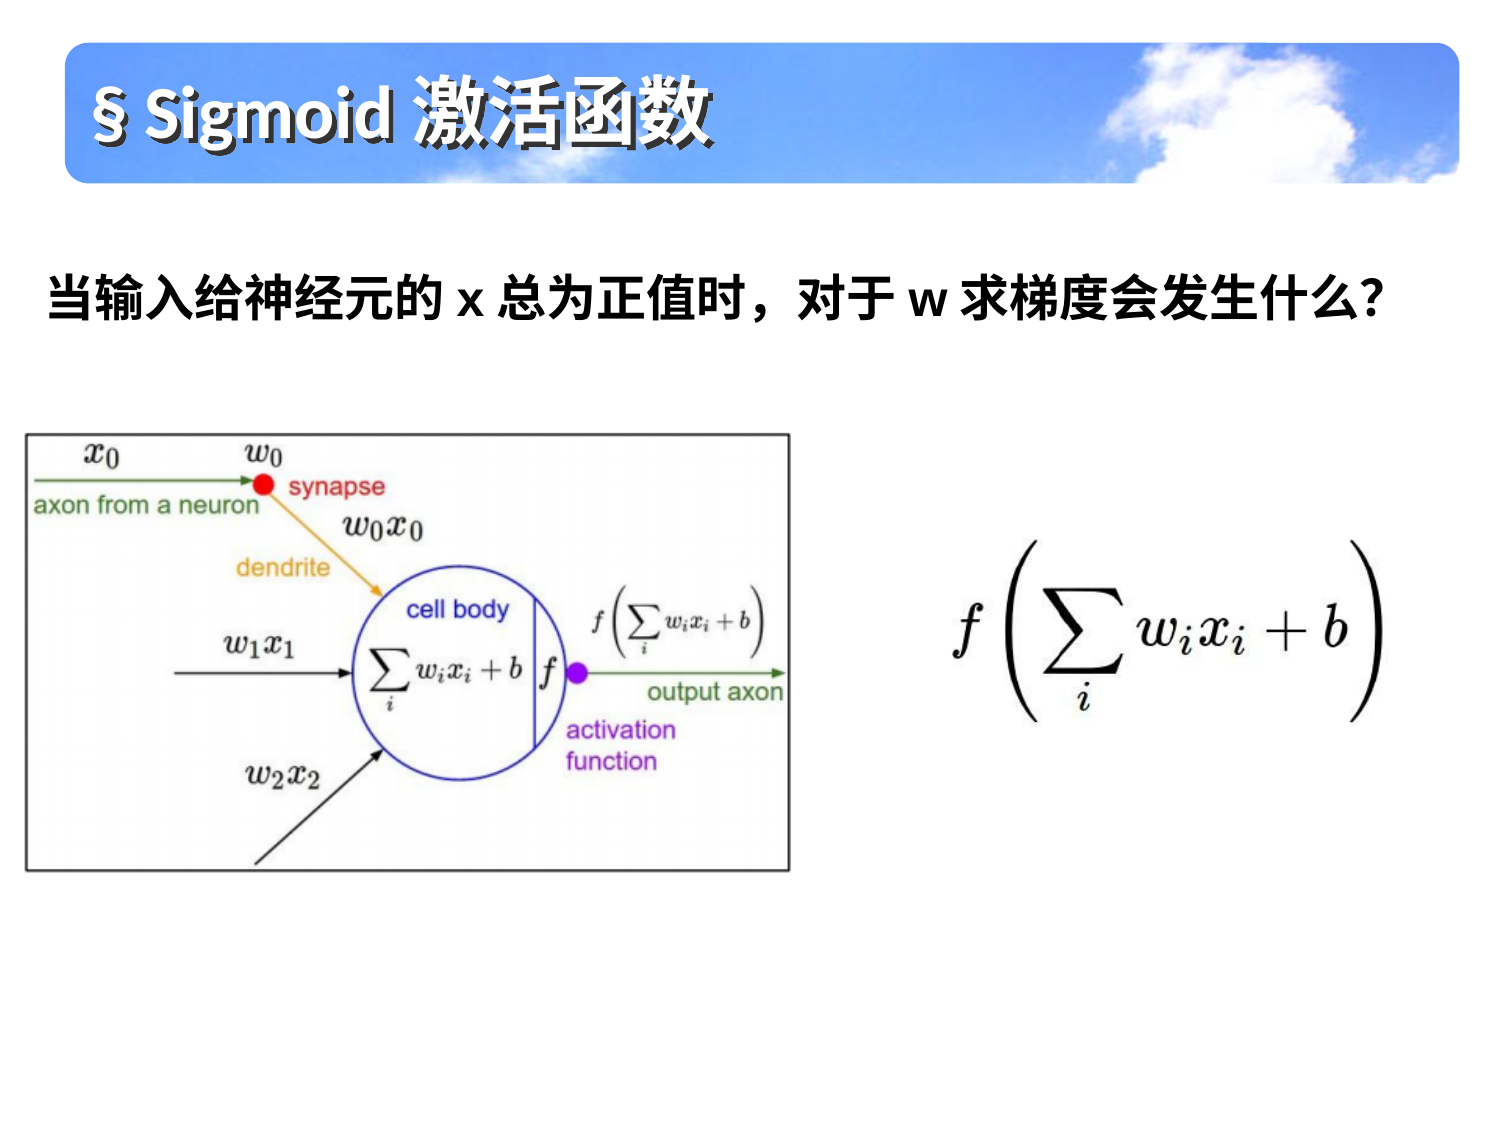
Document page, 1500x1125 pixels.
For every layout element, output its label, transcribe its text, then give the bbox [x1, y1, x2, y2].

picture [64, 42, 1460, 184]
text_box § Sigmoid激活函数 [74, 49, 1288, 168]
picture [10, 423, 802, 883]
picture [949, 508, 1389, 740]
text_box 当输入给神经元的x总为正值时，对于w求梯度会发生什么？ [30, 258, 1500, 334]
